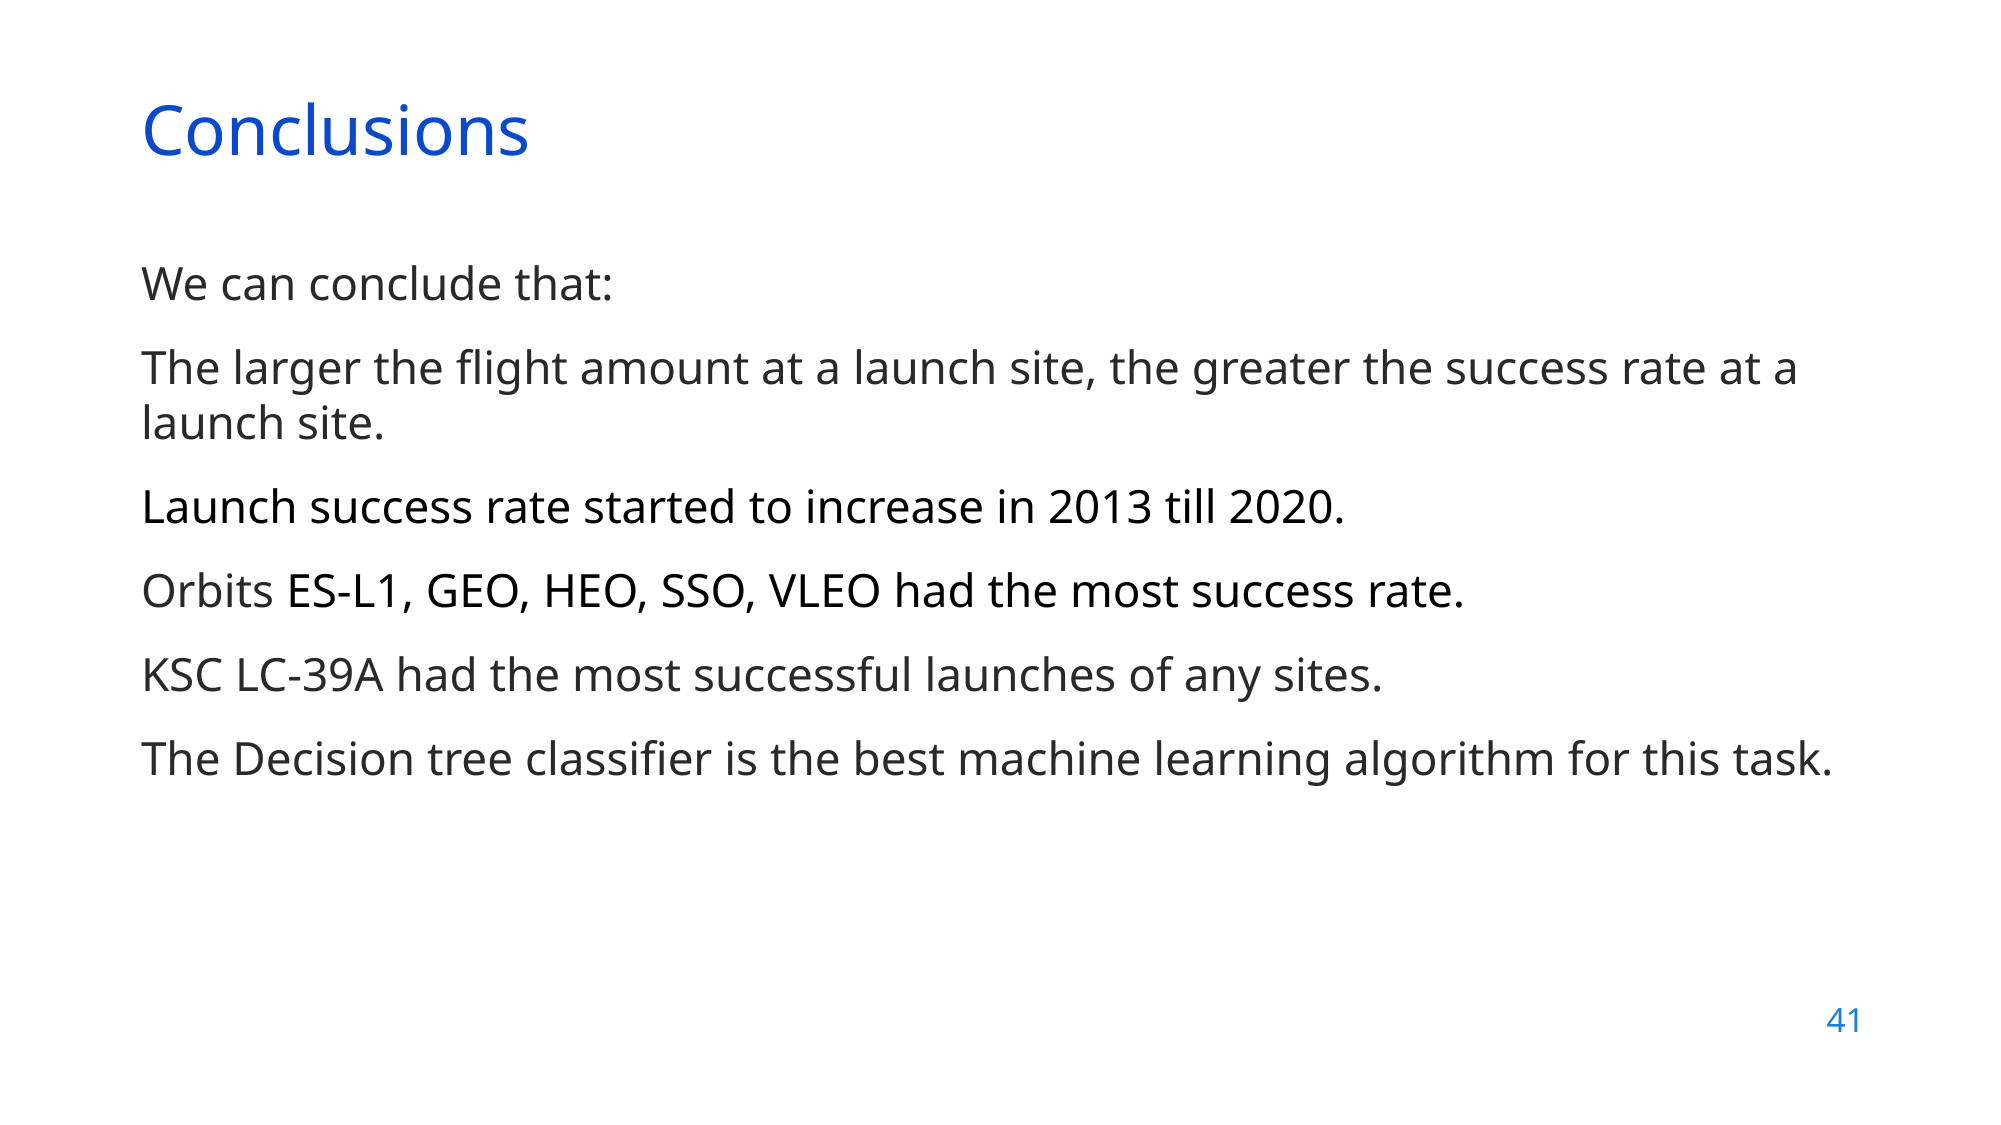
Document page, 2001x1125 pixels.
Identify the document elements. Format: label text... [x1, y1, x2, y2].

slide_number 41 [1429, 988, 1880, 1055]
text_box Conclusions [126, 88, 1852, 179]
list We can conclude that: The larger the flight amount at a launch site, the greater the success rate at a launch site. Launch success rate started to increase in 2013 till 2020. Orbits ES-L1, GEO, HEO, SSO, VLEO had the most success rate. KSC LC-39A had the most successful launches of any sites. The Decision tree classifier is the best machine learning algorithm for this task. [126, 247, 1852, 989]
